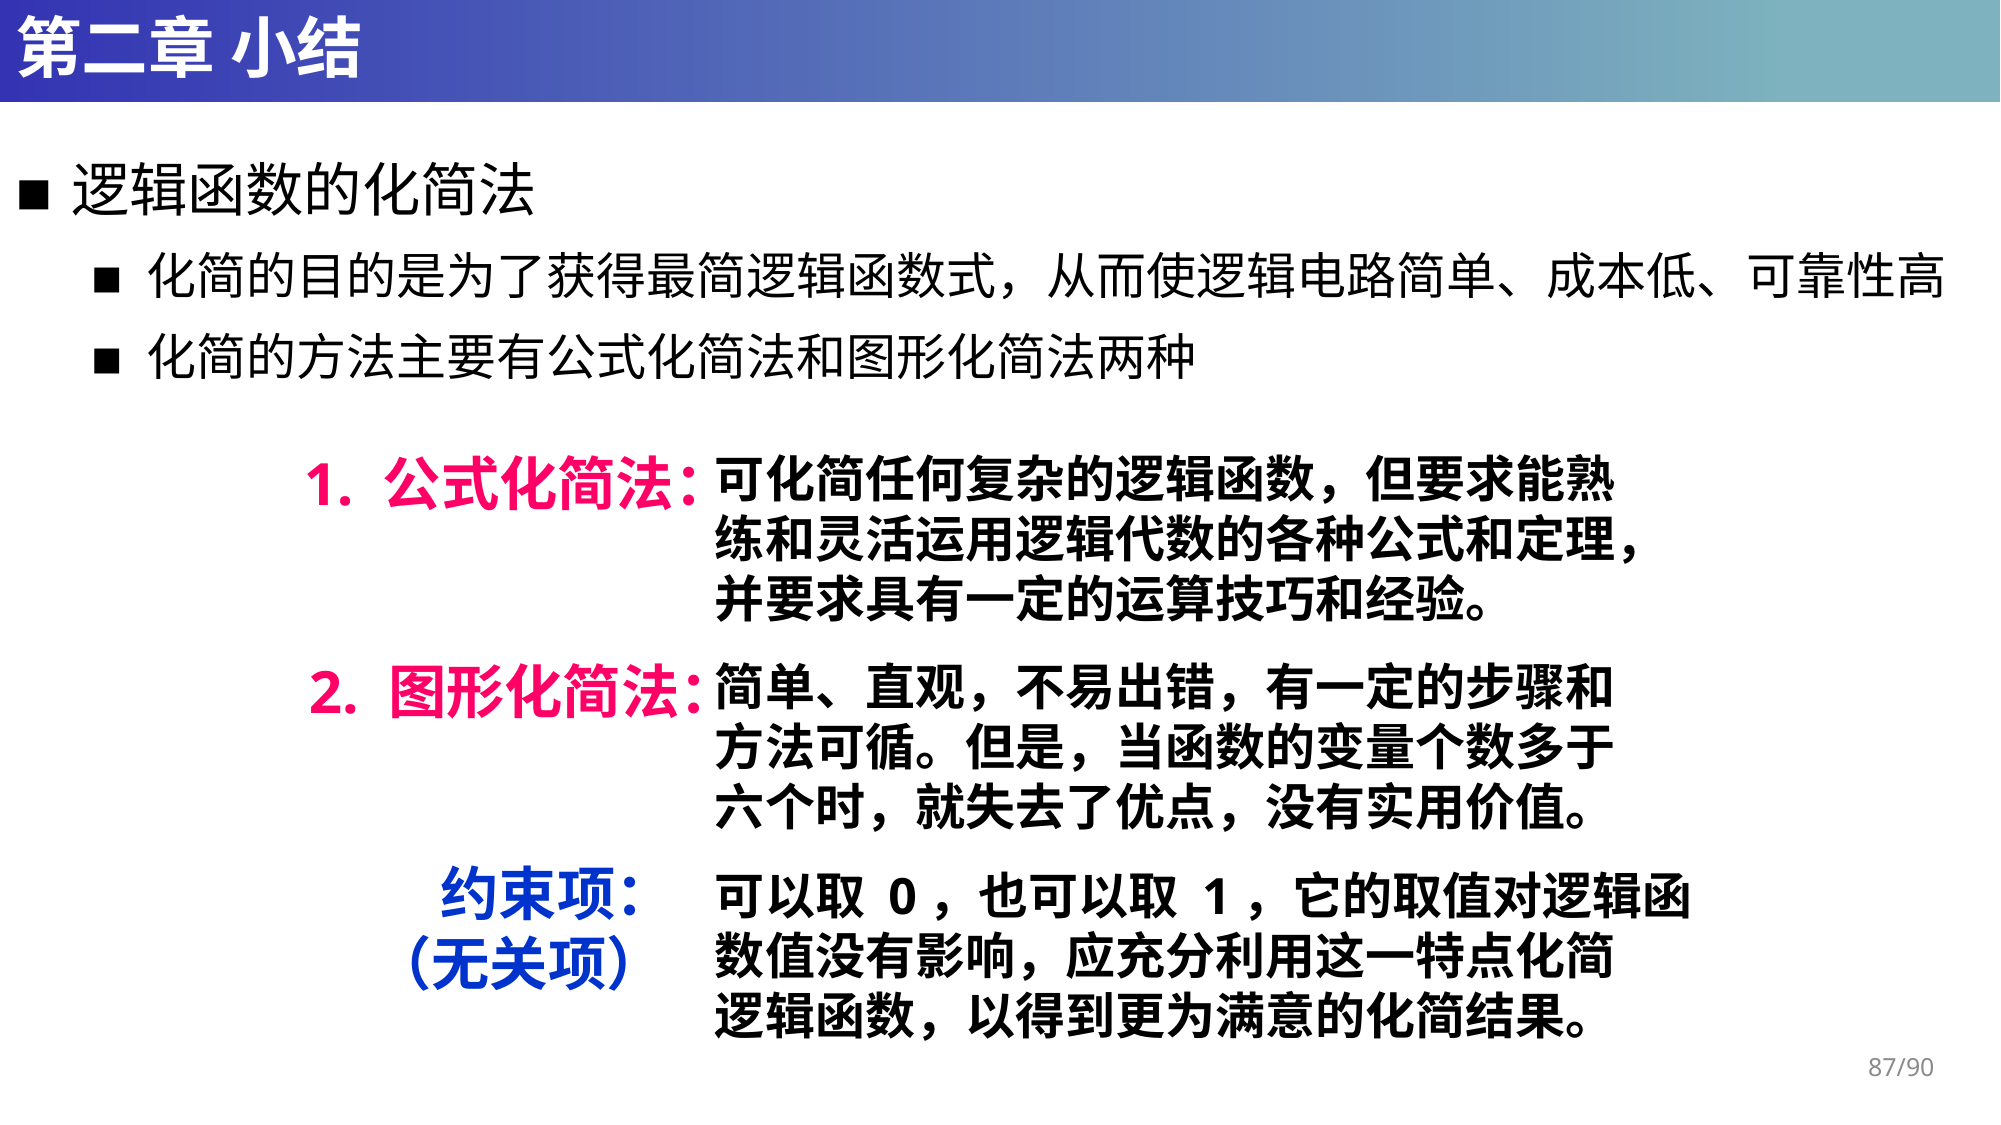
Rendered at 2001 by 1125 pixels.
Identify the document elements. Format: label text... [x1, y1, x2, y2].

text_box 简单、直观，不易出错，有一定的步骤和 方法可循。但是，当函数的变量个数多于 六个时，就失去了优点，没有实用价值。 [700, 647, 1730, 843]
slide_number 87/90 [1499, 1038, 1950, 1099]
text_box 约束项： （无关项） [358, 849, 729, 1005]
text_box 可化简任何复杂的逻辑函数，但要求能熟 练和灵活运用逻辑代数的各种公式和定理，并要求具有一定的运算技巧和经验。 [700, 439, 1730, 635]
text_box 1. 公式化简法： [289, 439, 700, 525]
text_box 2. 图形化简法： [294, 647, 700, 733]
title 第二章 小结 [0, 0, 2000, 102]
text_box 逻辑函数的化简法 化简的目的是为了获得最简逻辑函数式，从而使逻辑电路简单、成本低、可靠性高 化简的方法主要有公式化简法和图形化简法两种 [0, 136, 2000, 393]
text_box 可以取 0，也可以取 1，它的取值对逻辑函 数值没有影响，应充分利用这一特点化简 逻辑函数，以得到更为满意的化简结果。 [700, 857, 1730, 1053]
